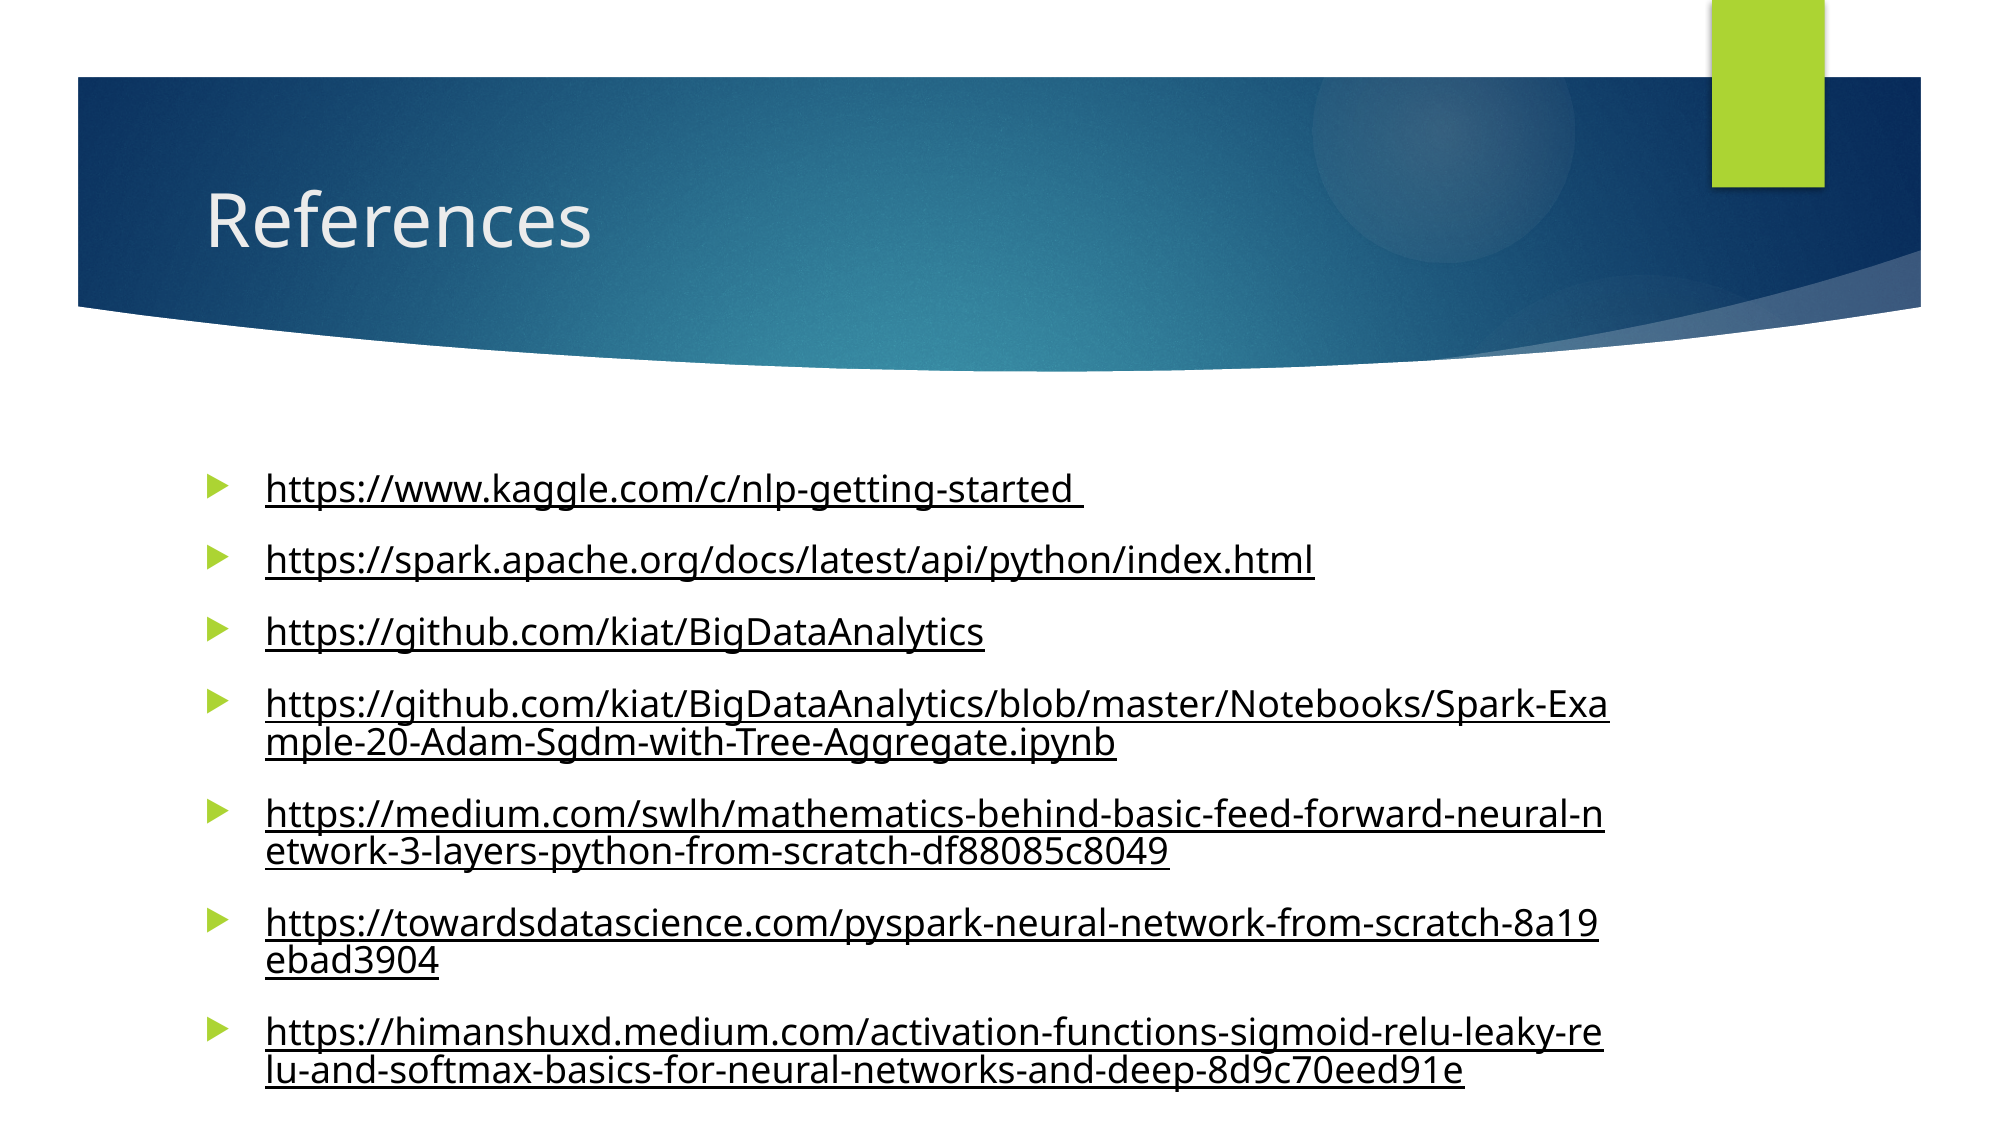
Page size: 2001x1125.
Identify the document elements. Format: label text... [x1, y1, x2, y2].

list https://www.kaggle.com/c/nlp-getting-started https://spark.apache.org/docs/latest/api/python/index.html https://github.com/kiat/BigDataAnalytics https://github.com/kiat/BigDataAnalytics/blob/master/Notebooks/Spark-Example-20-Adam-Sgdm-with-Tree-Aggregate.ipynb https://medium.com/swlh/mathematics-behind-basic-feed-forward-neural-network-3-layers-python-from-scratch-df88085c8049 https://towardsdatascience.com/pyspark-neural-network-from-scratch-8a19ebad3904 https://himanshuxd.medium.com/activation-functions-sigmoid-relu-leaky-relu-and-softmax-basics-for-neural-networks-and-deep-8d9c70eed91e [189, 457, 1627, 1018]
title References [189, 159, 1627, 276]
